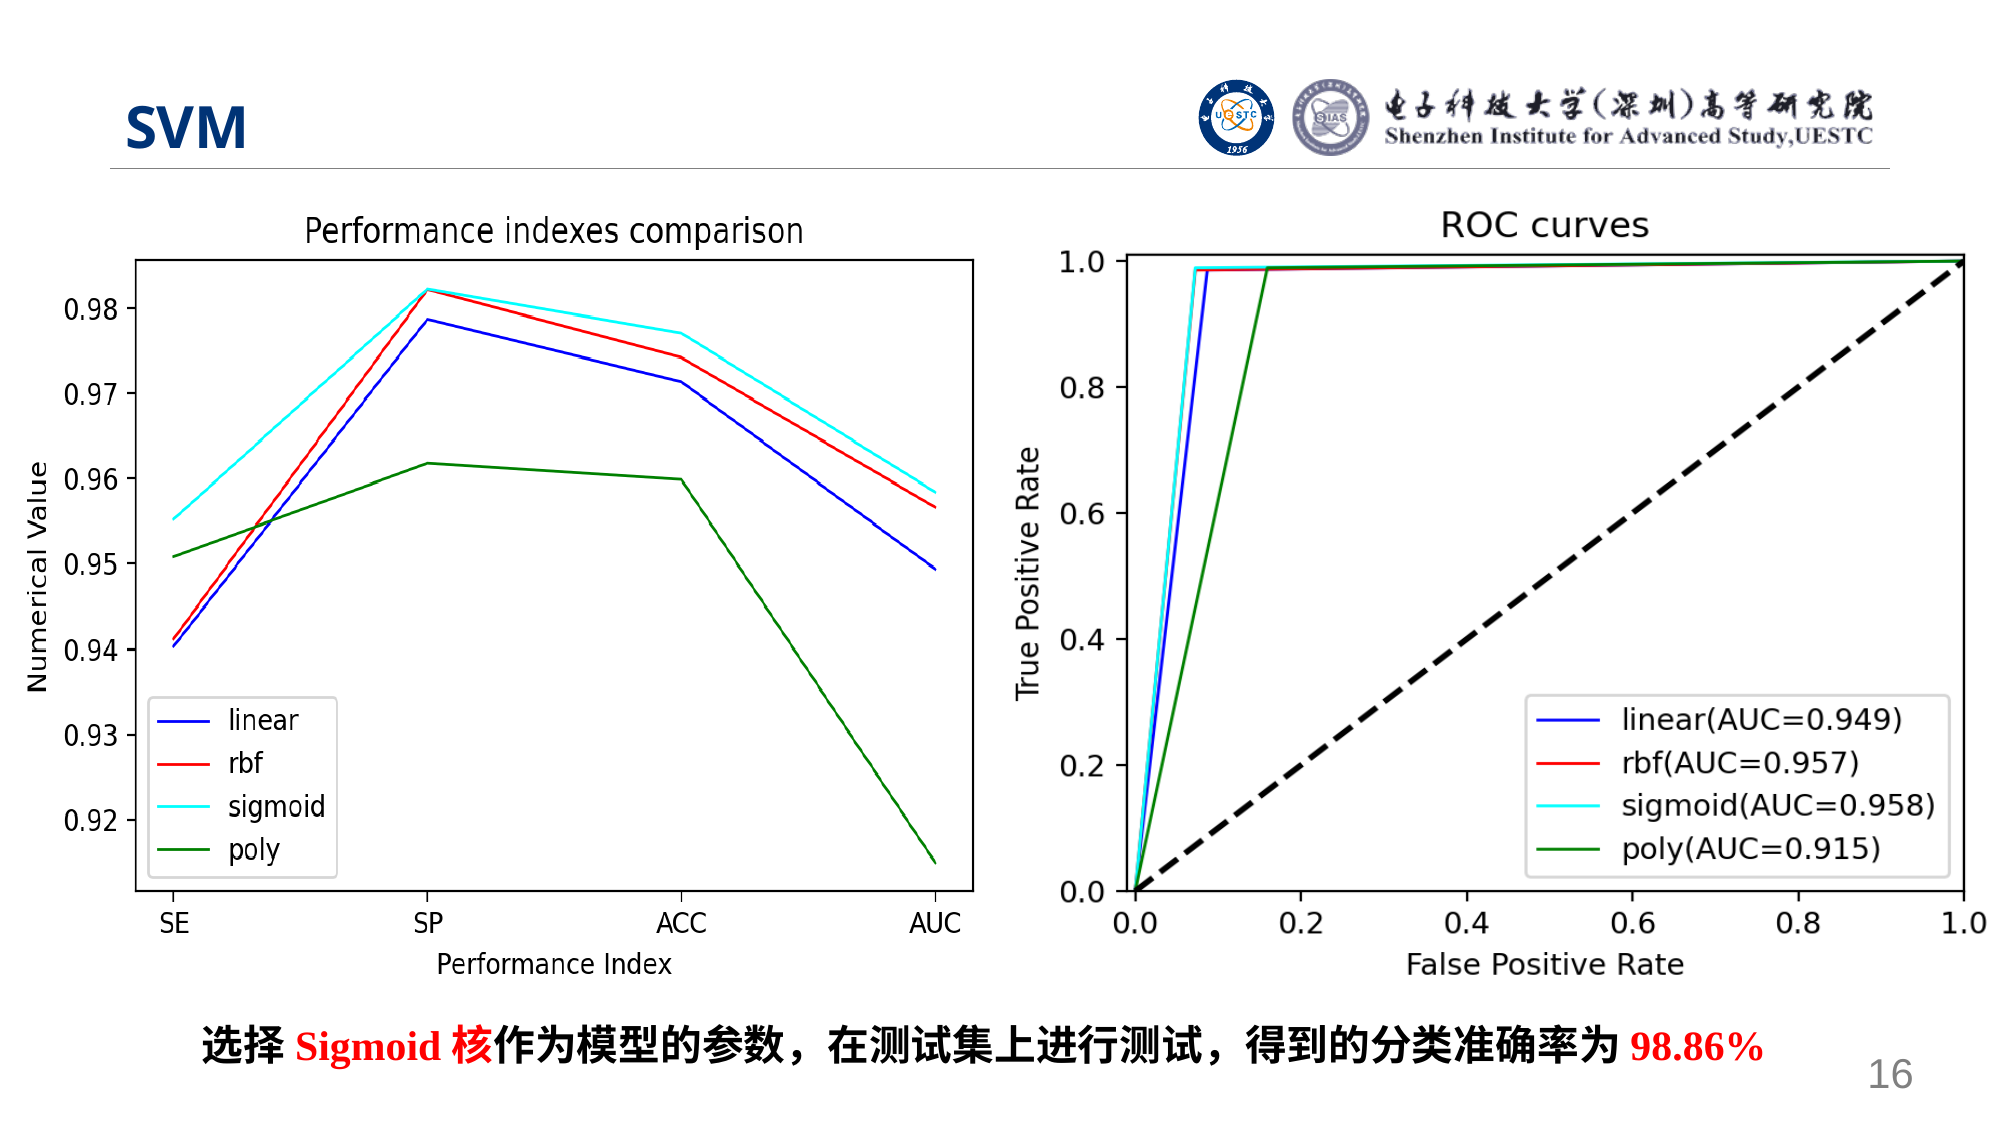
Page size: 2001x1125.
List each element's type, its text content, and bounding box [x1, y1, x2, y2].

slide_number 16 [1838, 1044, 1930, 1100]
picture [992, 205, 2000, 982]
text_box 选择Sigmoid核作为模型的参数，在测试集上进行测试，得到的分类准确率为98.86% [187, 1011, 1813, 1077]
picture [0, 205, 989, 982]
title SVM [109, 0, 1597, 169]
